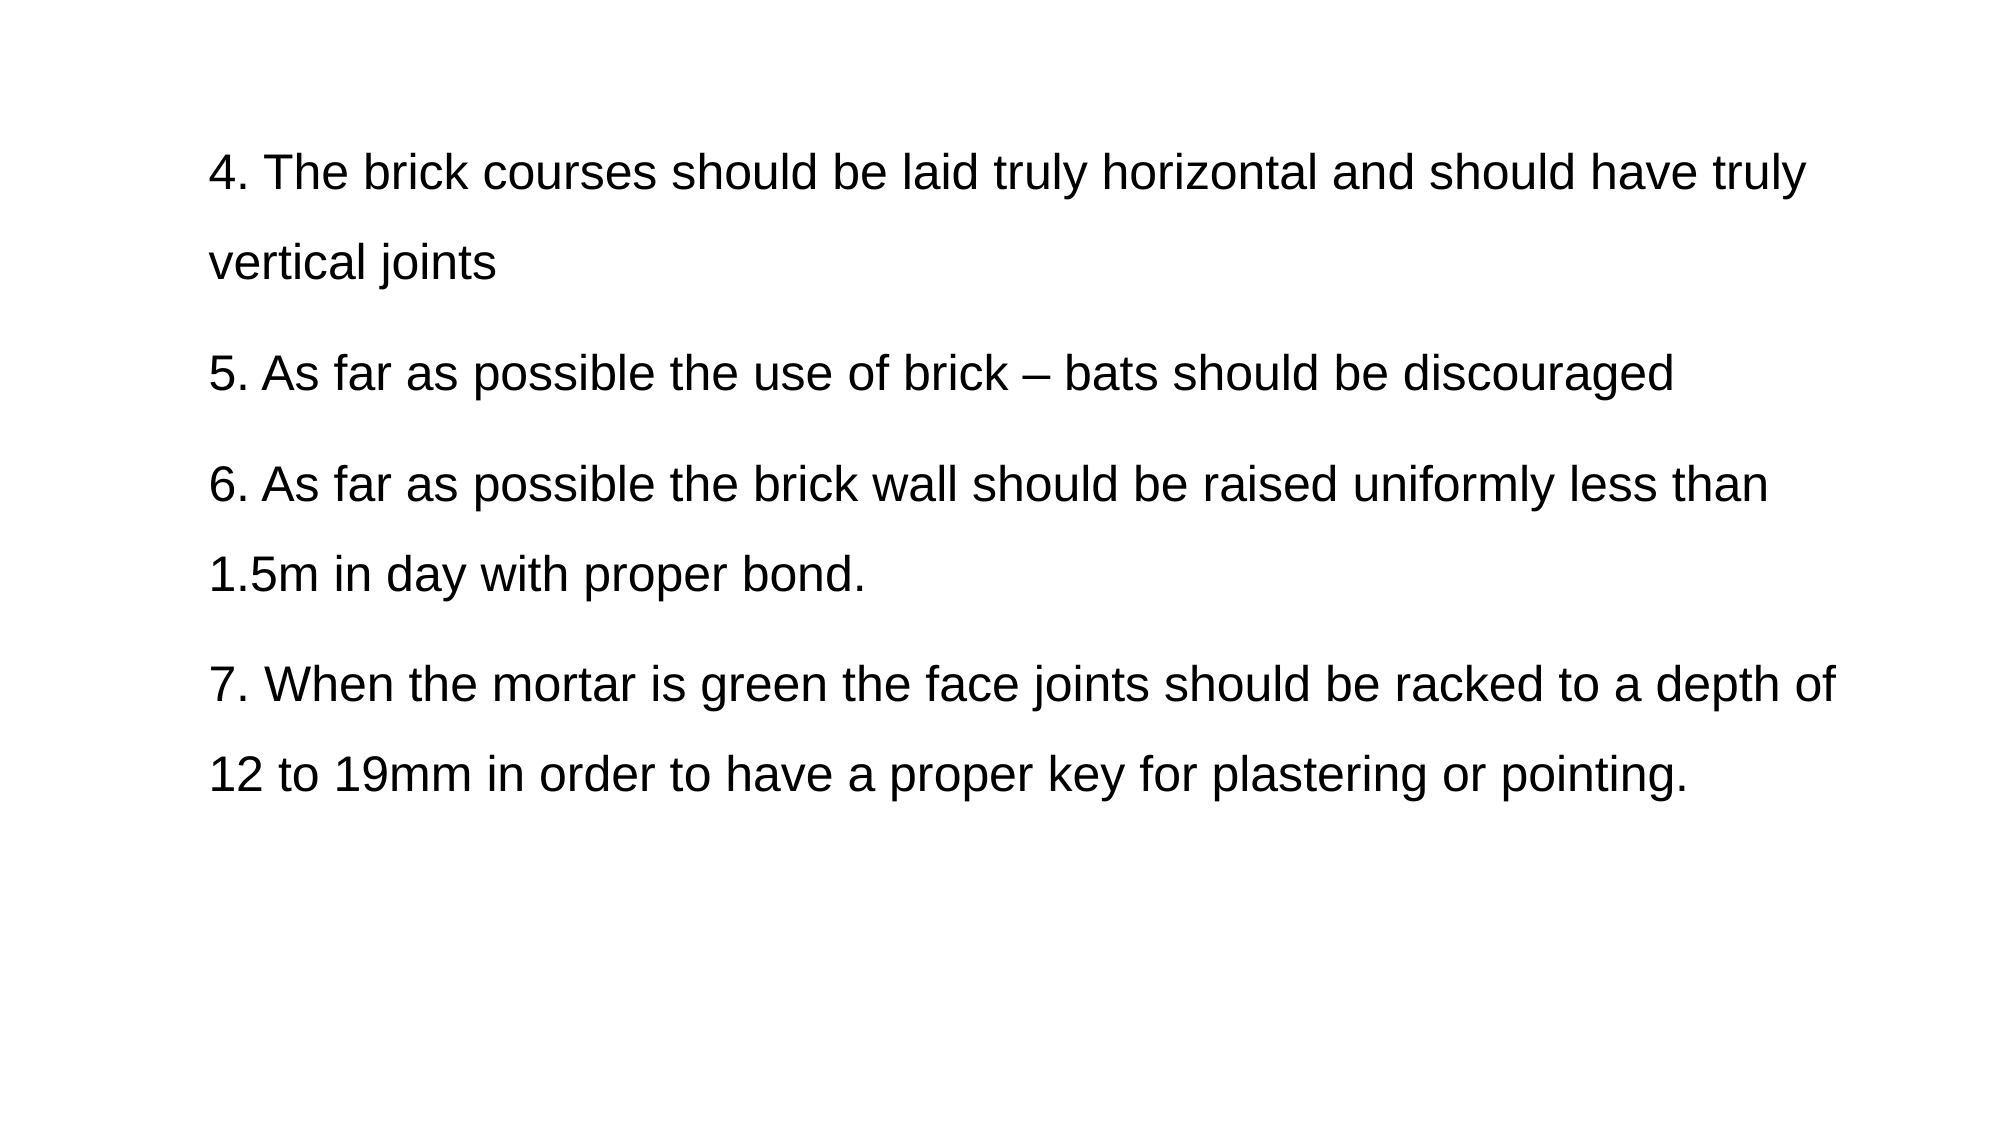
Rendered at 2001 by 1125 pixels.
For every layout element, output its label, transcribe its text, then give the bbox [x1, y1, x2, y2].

list 4. The brick courses should be laid truly horizontal and should have truly vertical joints 5. As far as possible the use of brick – bats should be discouraged 6. As far as possible the brick wall should be raised uniformly less than 1.5m in day with proper bond. 7. When the mortar is green the face joints should be racked to a depth of 12 to 19mm in order to have a proper key for plastering or pointing. [208, 101, 1863, 870]
